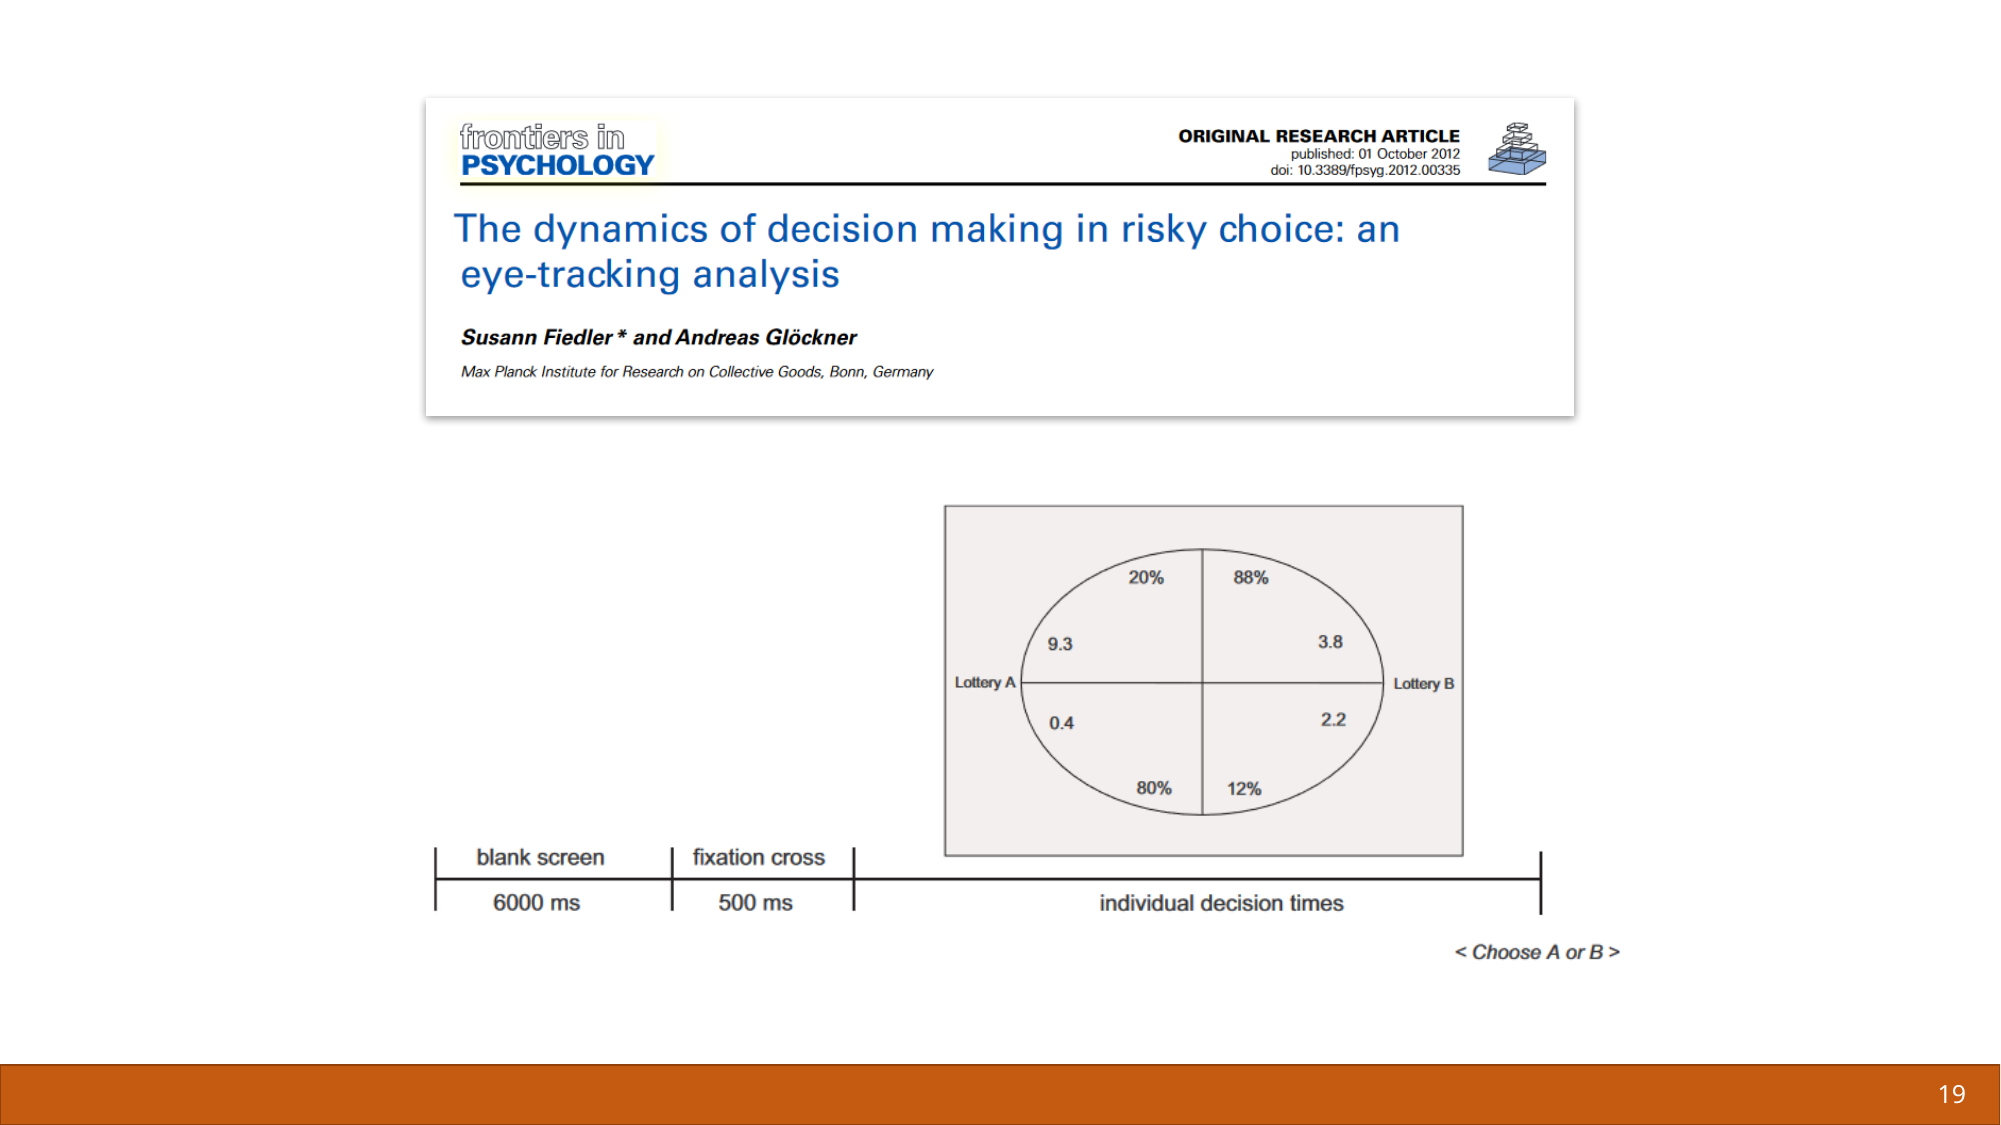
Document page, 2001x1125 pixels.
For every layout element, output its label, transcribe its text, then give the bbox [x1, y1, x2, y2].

footer [335, 1065, 1672, 1125]
picture [440, 112, 1560, 402]
picture [367, 492, 1632, 984]
slide_number 19 [1672, 1065, 1982, 1125]
